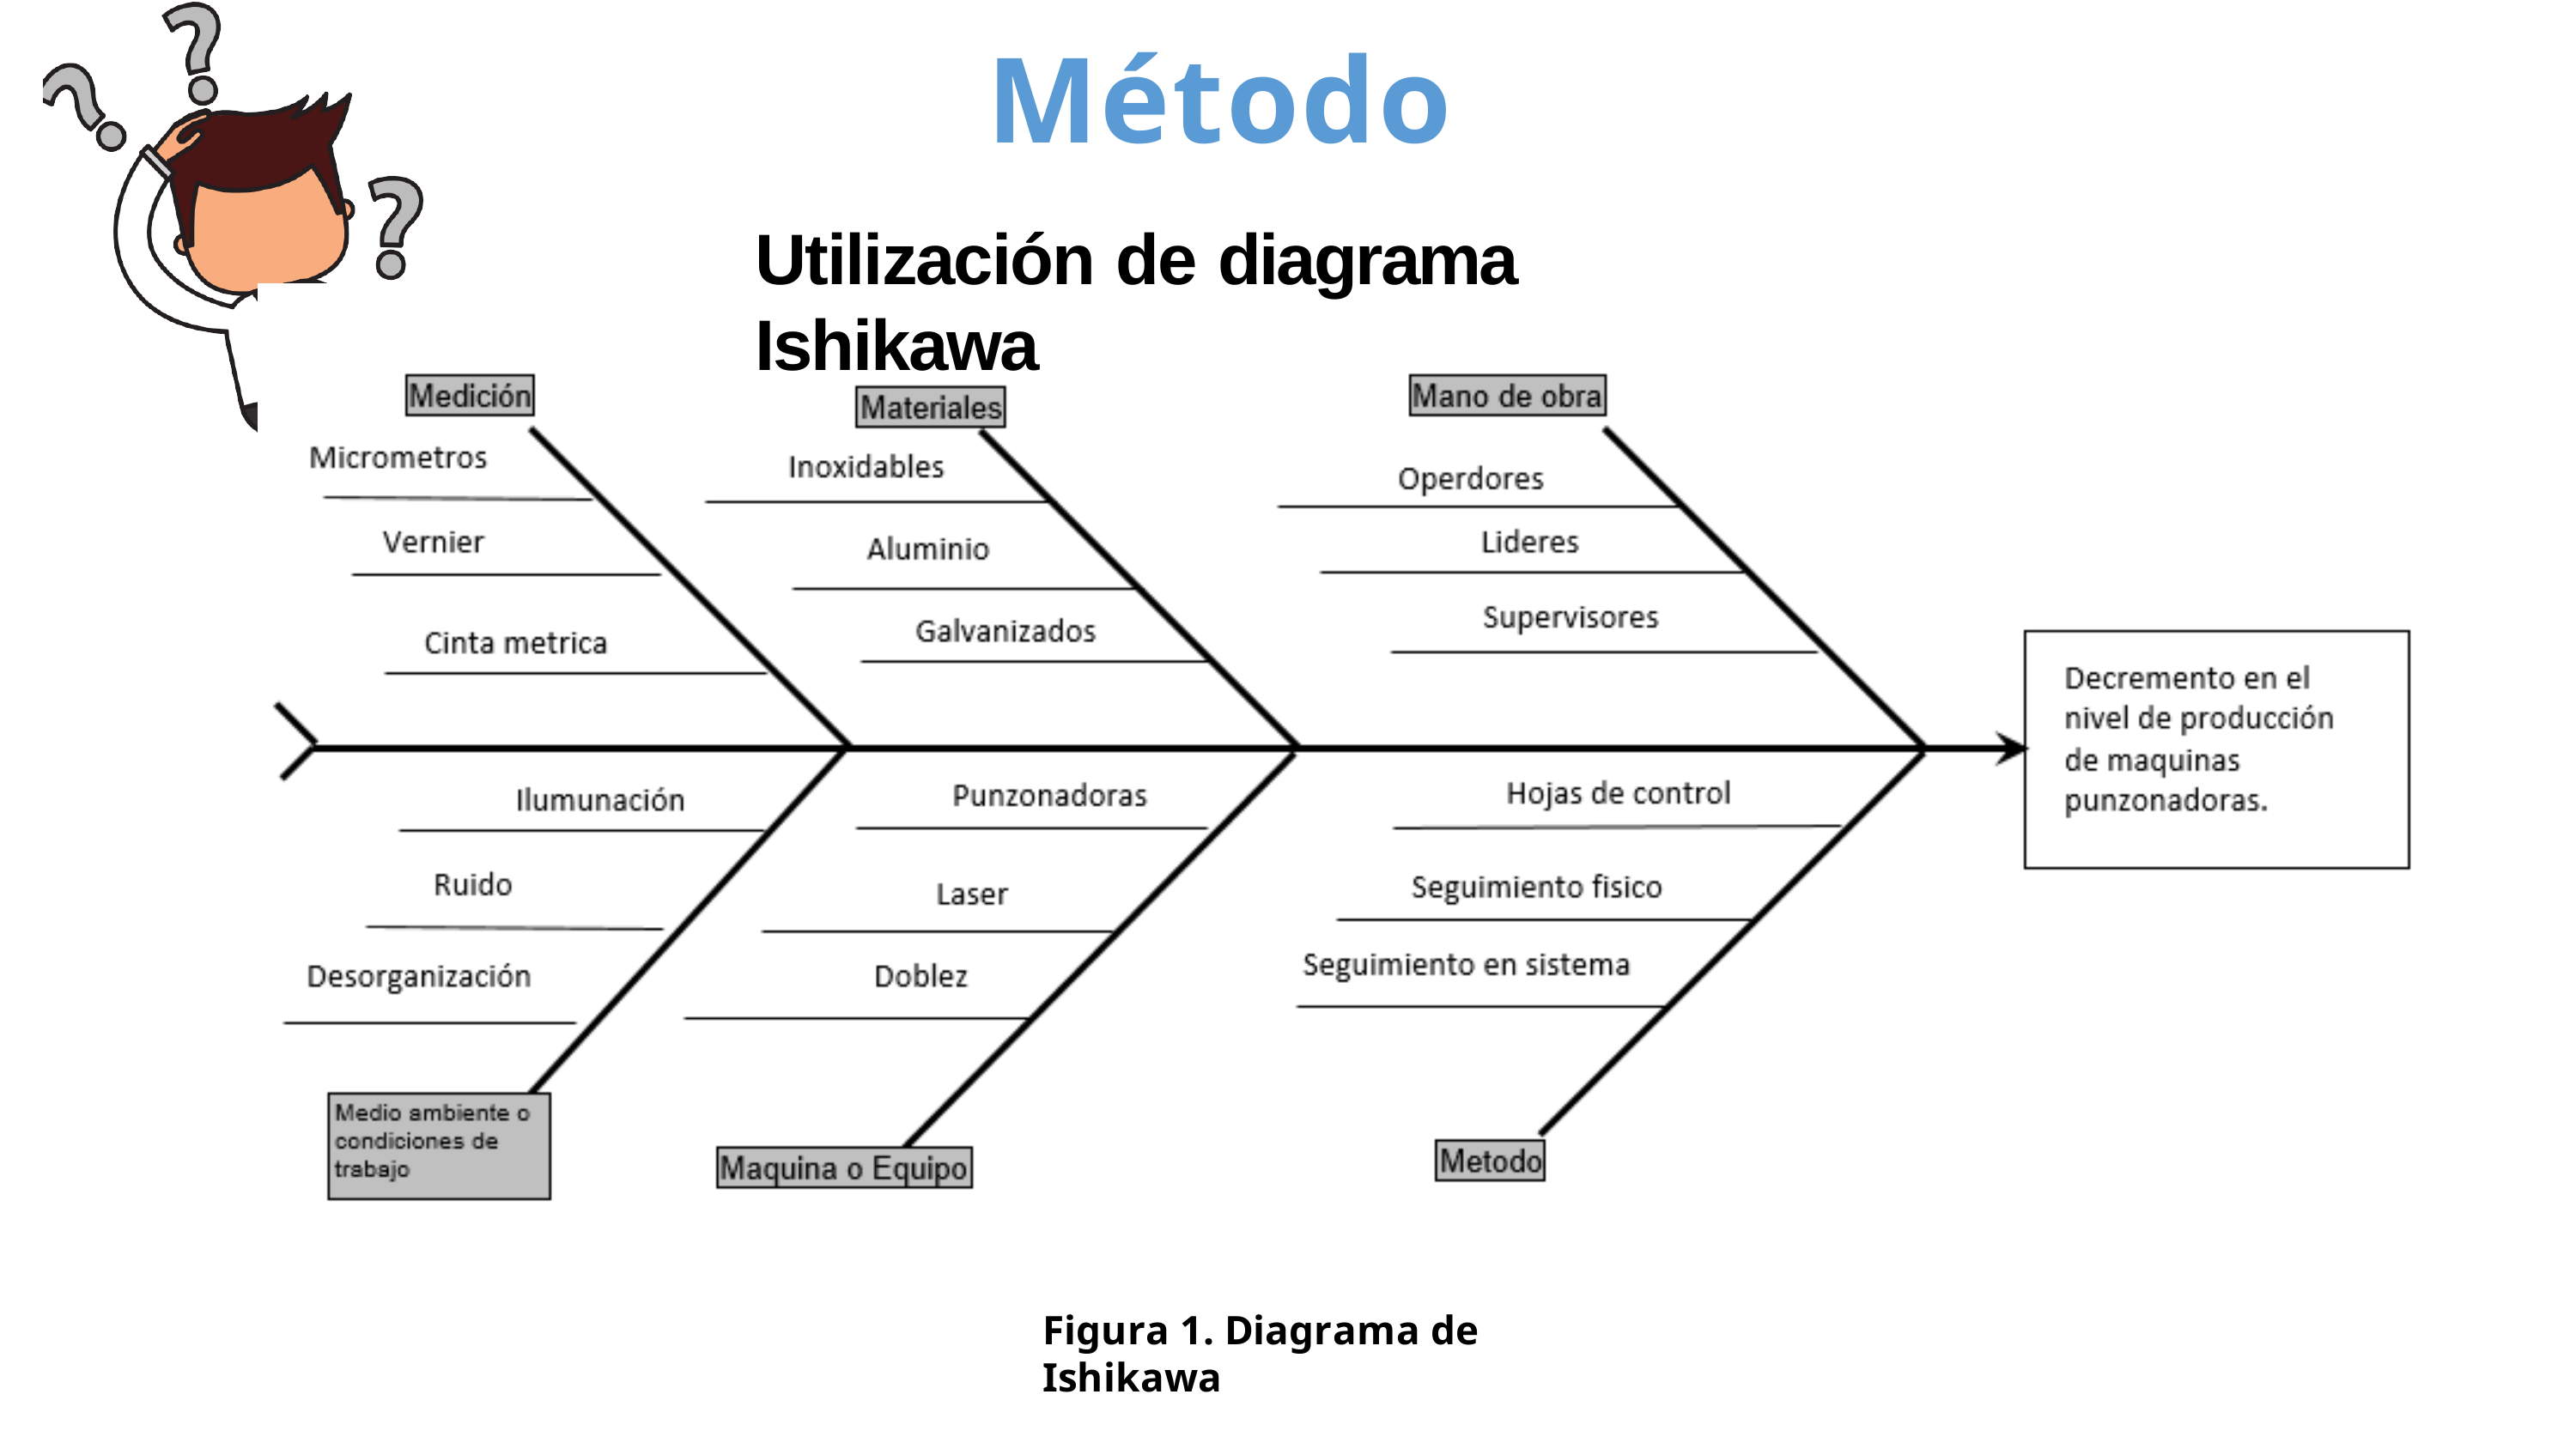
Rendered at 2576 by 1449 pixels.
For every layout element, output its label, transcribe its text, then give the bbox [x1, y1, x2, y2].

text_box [42, 2, 2475, 1379]
text_box Figura 1. Diagrama de Ishikawa [1041, 1379, 1658, 1400]
